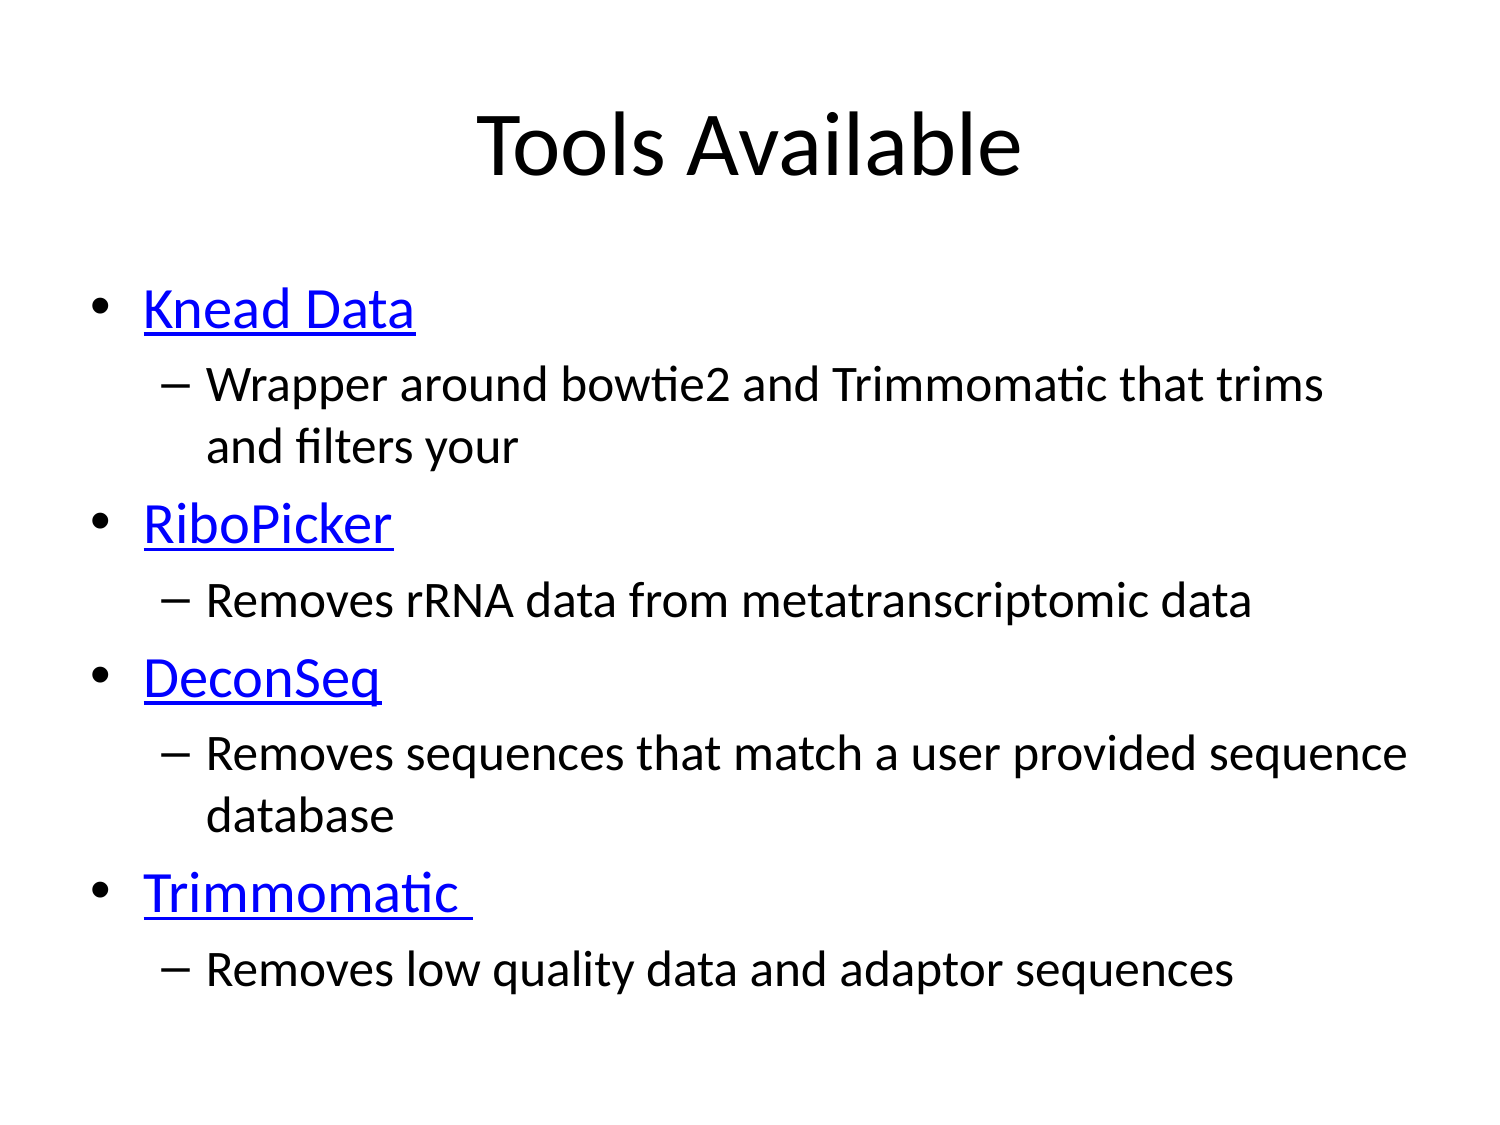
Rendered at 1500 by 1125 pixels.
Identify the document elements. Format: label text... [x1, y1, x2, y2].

title Tools Available [75, 45, 1425, 233]
list Knead Data Wrapper around bowtie2 and Trimmomatic that trims and filters your RiboPicker Removes rRNA data from metatranscriptomic data DeconSeq Removes sequences that match a user provided sequence database Trimmomatic Removes low quality data and adaptor sequences [75, 262, 1425, 1005]
